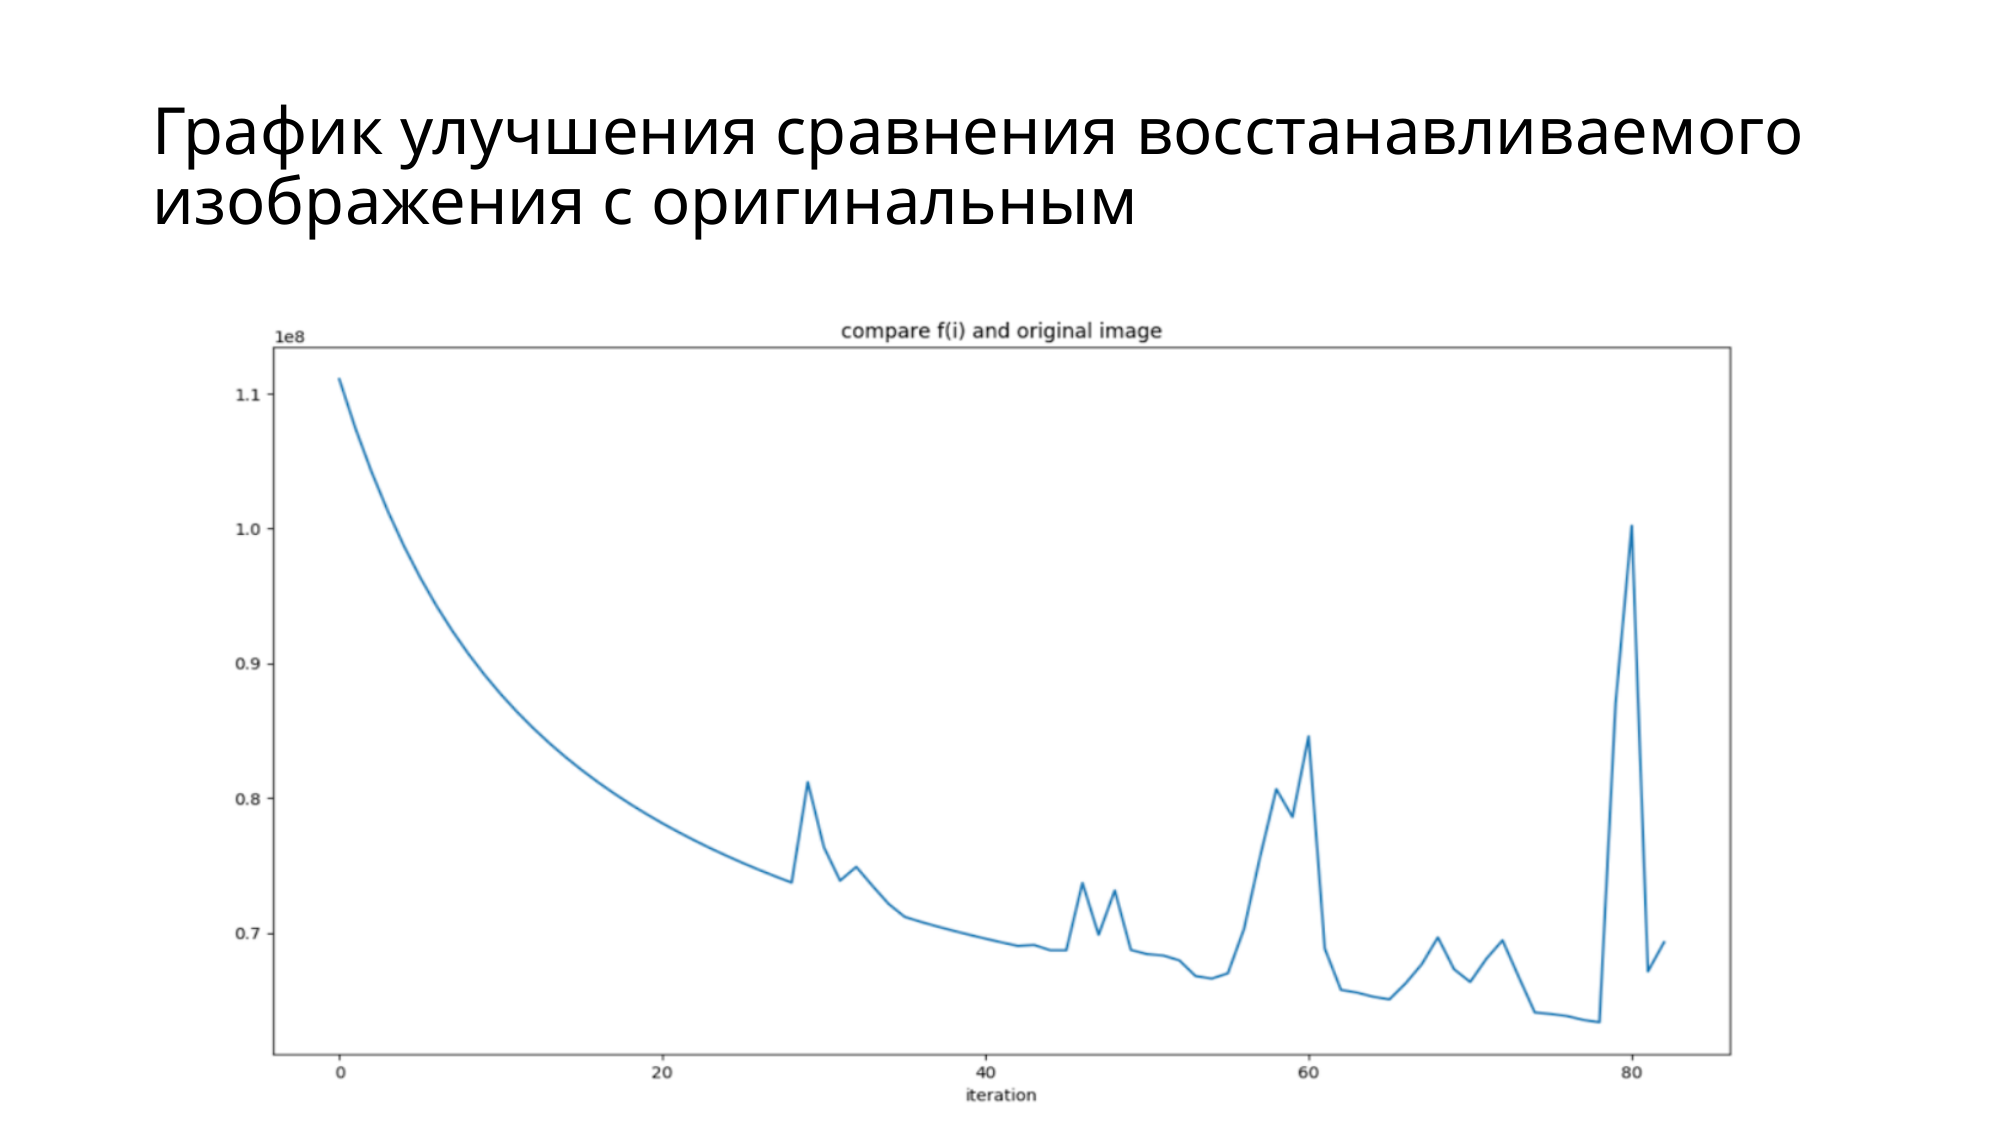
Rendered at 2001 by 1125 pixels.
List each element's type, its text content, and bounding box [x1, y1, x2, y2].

title График улучшения сравнения восстанавливаемого изображения с оригинальным [137, 59, 1863, 278]
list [229, 294, 1771, 1117]
